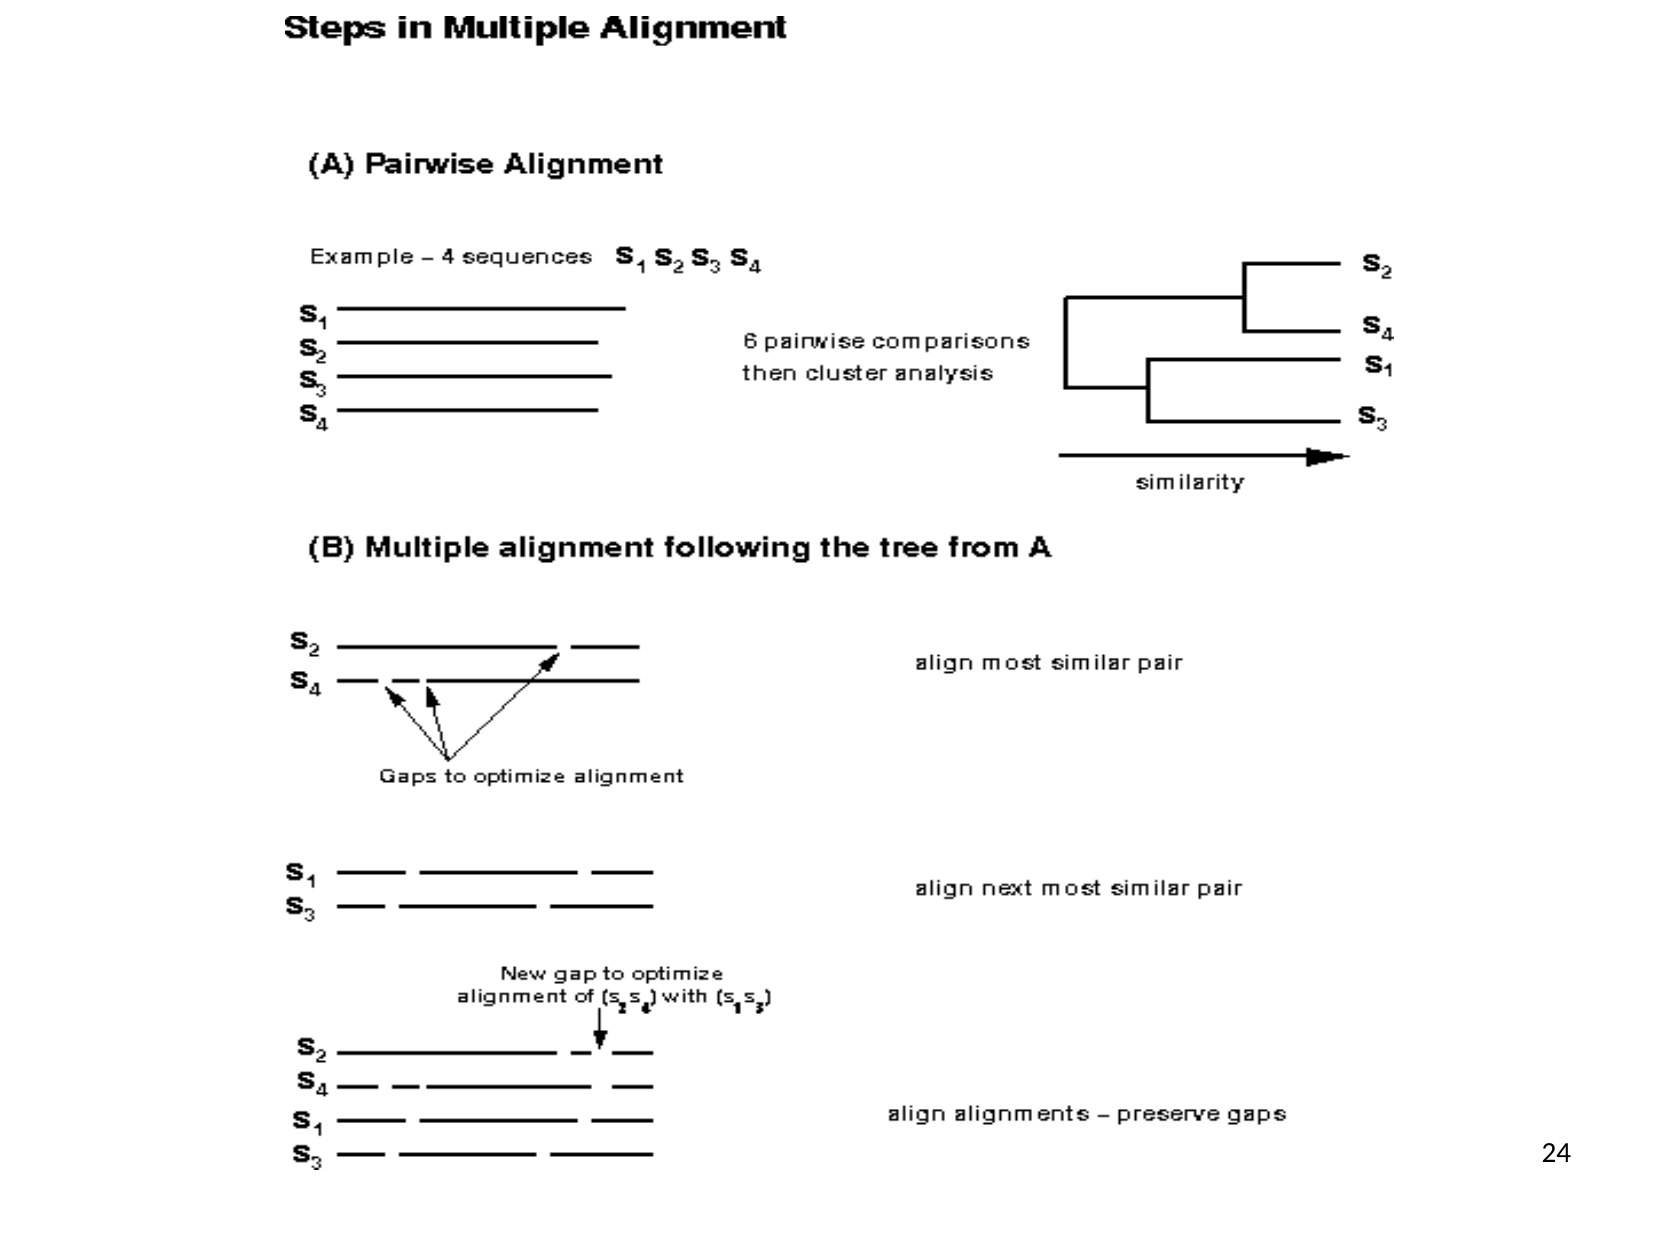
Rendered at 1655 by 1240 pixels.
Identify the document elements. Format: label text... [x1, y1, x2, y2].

picture [285, 16, 1395, 1171]
slide_number 24 [1535, 1127, 1580, 1240]
